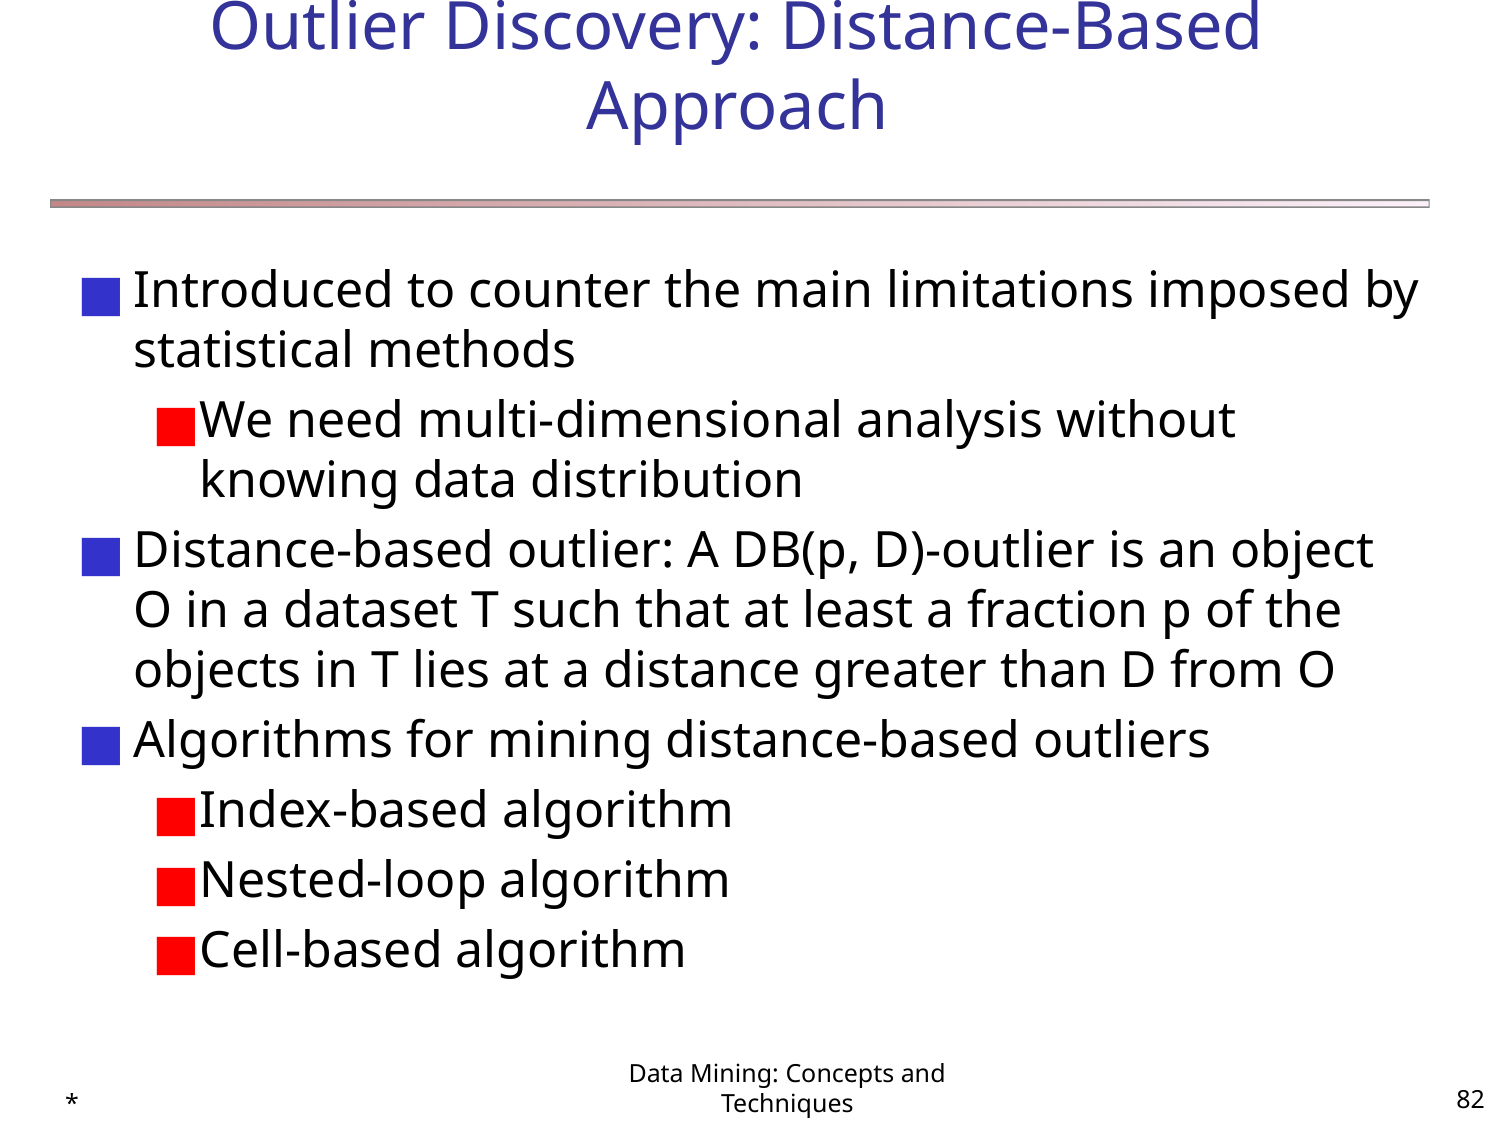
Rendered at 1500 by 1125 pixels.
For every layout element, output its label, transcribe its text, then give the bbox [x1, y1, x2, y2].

text_box Data Mining: Concepts and Techniques [549, 1063, 1025, 1125]
text_box * [49, 1062, 363, 1125]
text_box ‹#› [1187, 1062, 1500, 1125]
list Introduced to counter the main limitations imposed by statistical methods We need multi-dimensional analysis without knowing data distribution Distance-based outlier: A DB(p, D)-outlier is an object O in a dataset T such that at least a fraction p of the objects in T lies at a distance greater than D from O Algorithms for mining distance-based outliers Index-based algorithm Nested-loop algorithm Cell-based algorithm [62, 249, 1438, 1063]
title Outlier Discovery: Distance-Based Approach [75, 50, 1400, 150]
